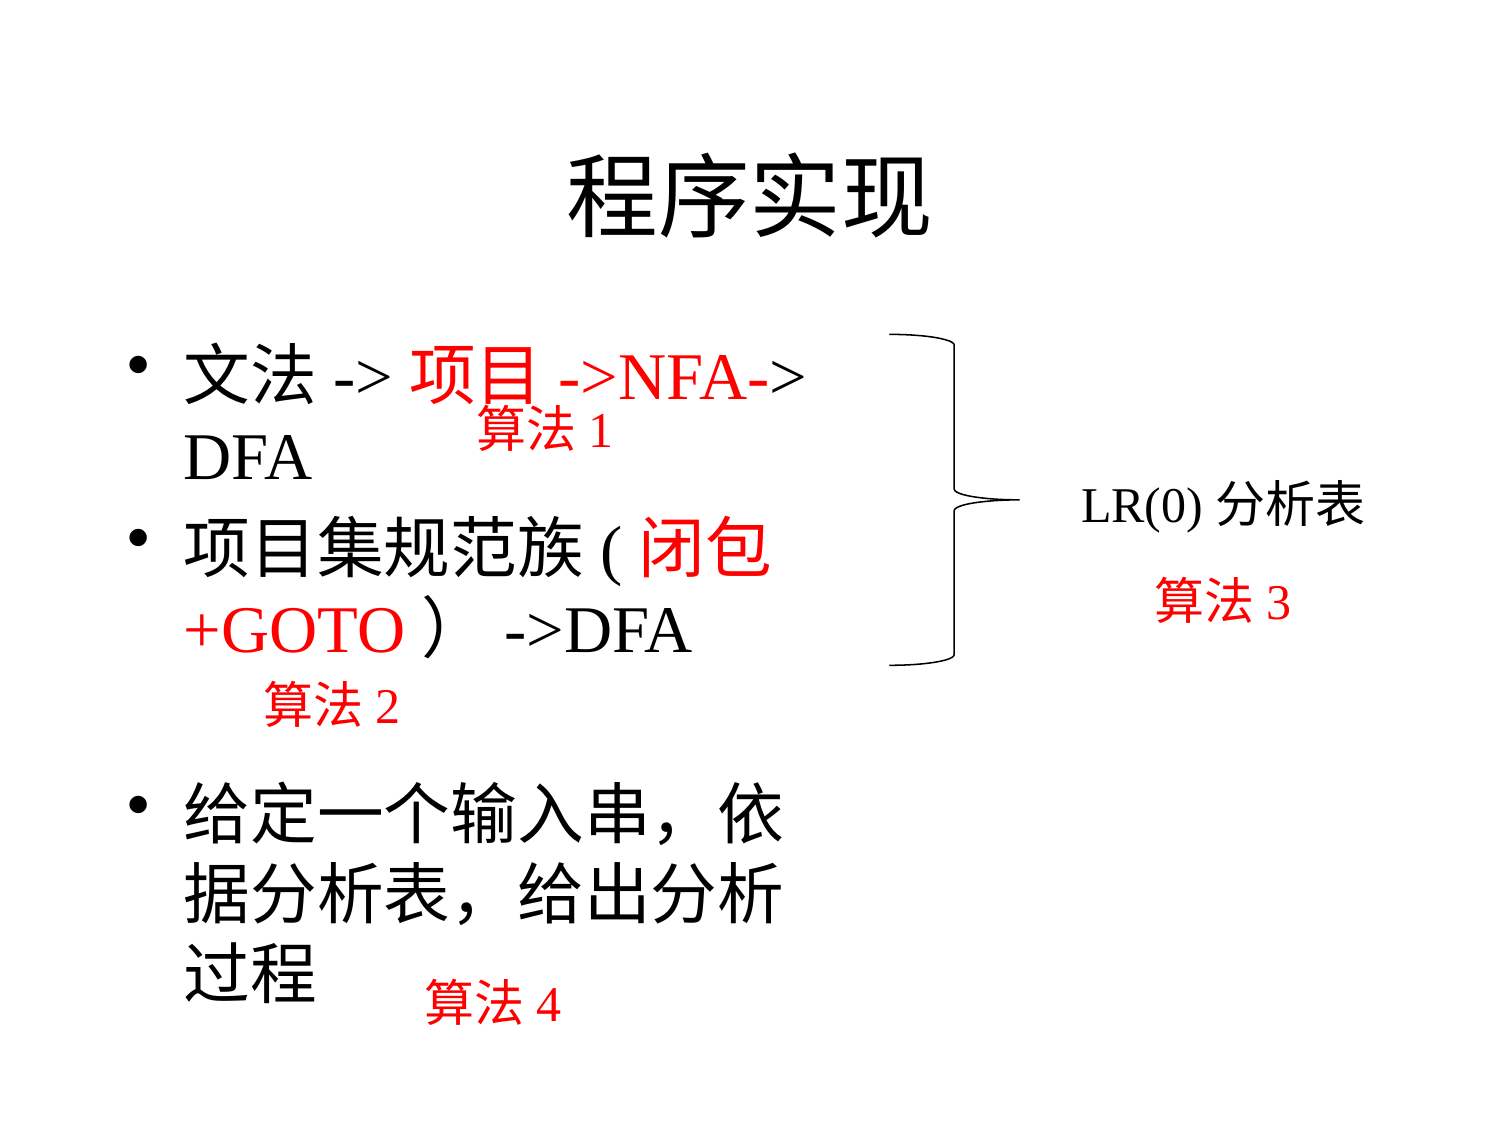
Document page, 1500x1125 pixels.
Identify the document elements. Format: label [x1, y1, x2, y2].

text_box [1066, 465, 1381, 541]
list [112, 324, 845, 1001]
text_box [248, 666, 416, 741]
title [112, 99, 1388, 288]
text_box [461, 389, 628, 465]
text_box [409, 964, 577, 1039]
text_box [1139, 562, 1307, 638]
text_box [889, 334, 1020, 666]
